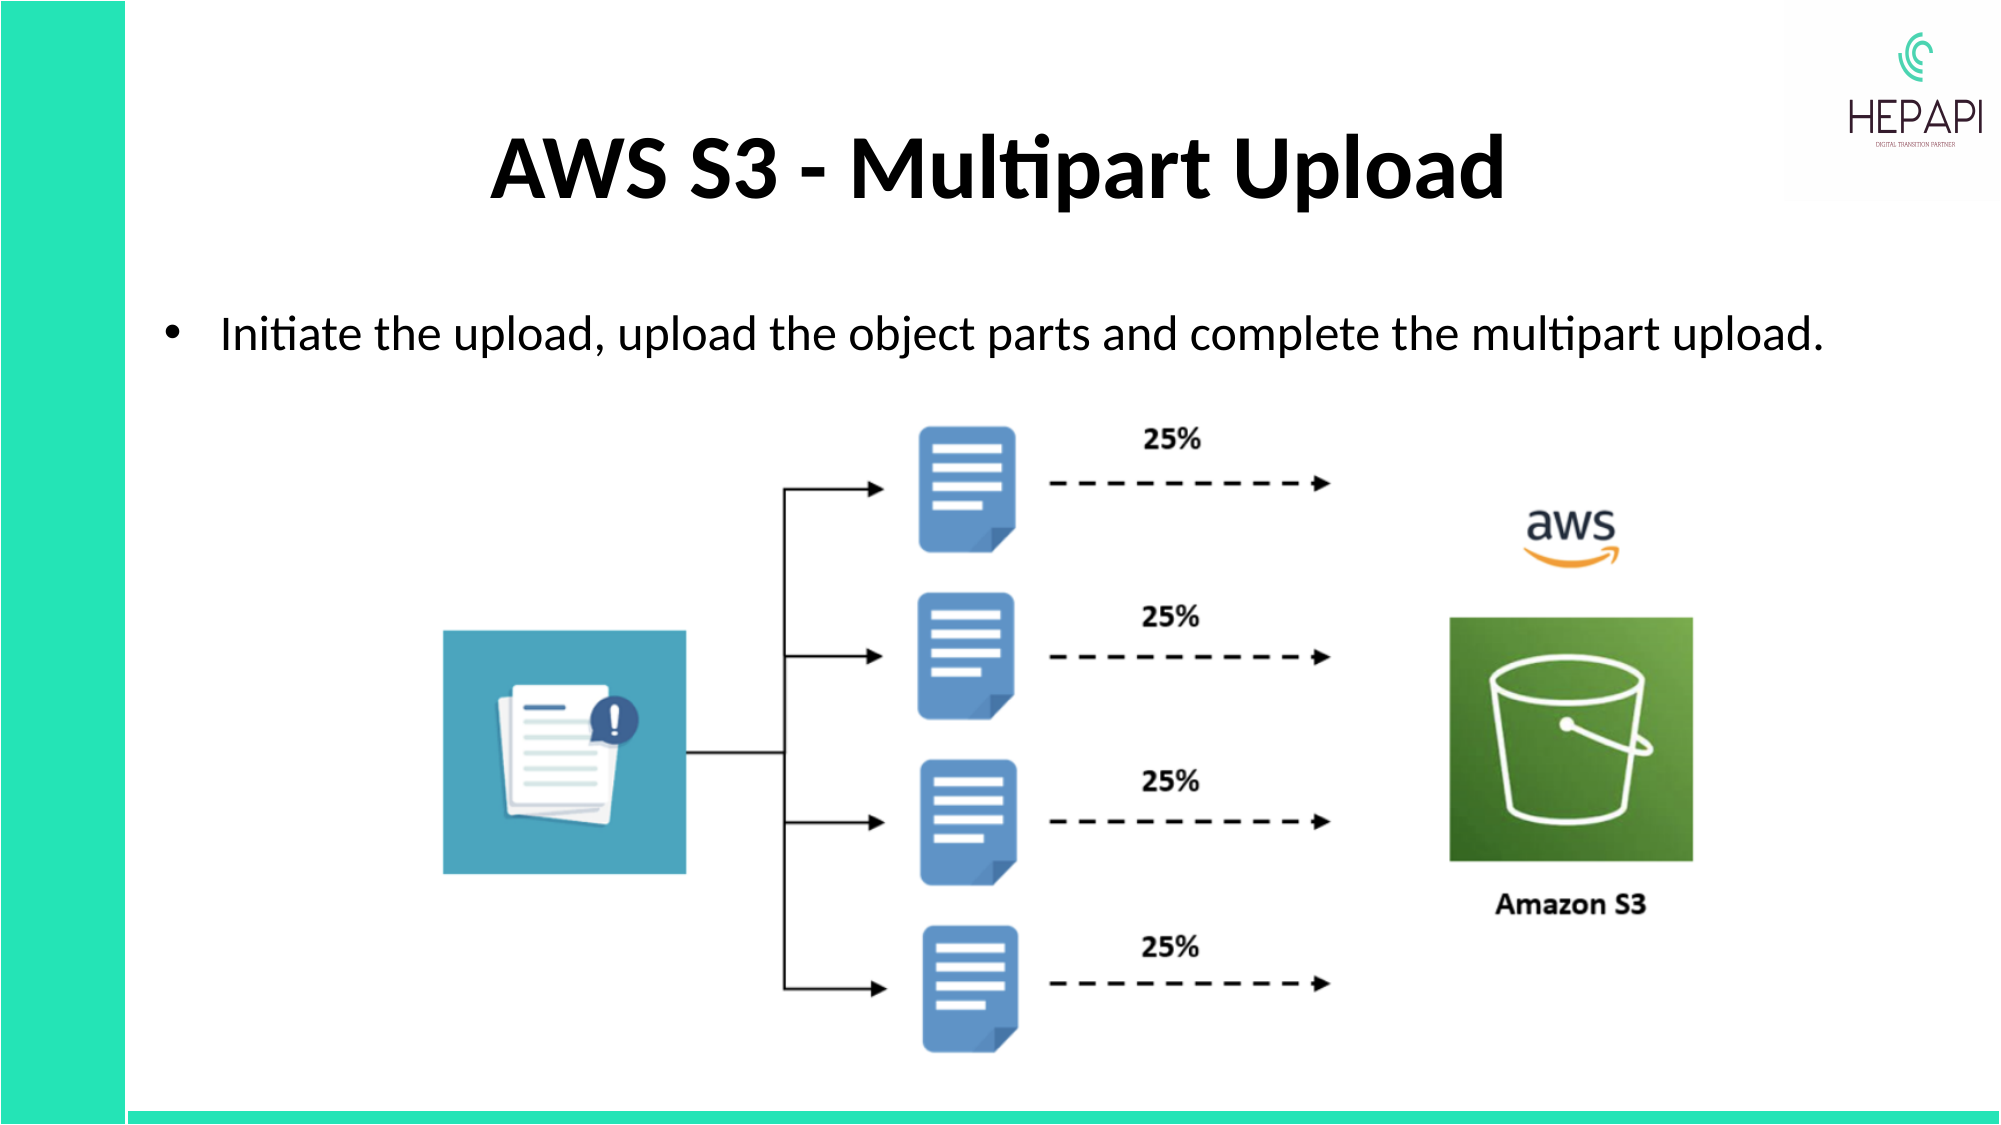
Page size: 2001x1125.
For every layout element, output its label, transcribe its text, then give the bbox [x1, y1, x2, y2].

text_box [0, 0, 127, 1125]
text_box [126, 1109, 2000, 1125]
list Initiate the upload, upload the object parts and complete the multipart upload. [136, 298, 1863, 562]
picture [389, 399, 1737, 1070]
picture [1784, 0, 2000, 201]
title AWS S3 - Multipart Upload [136, 59, 1863, 278]
